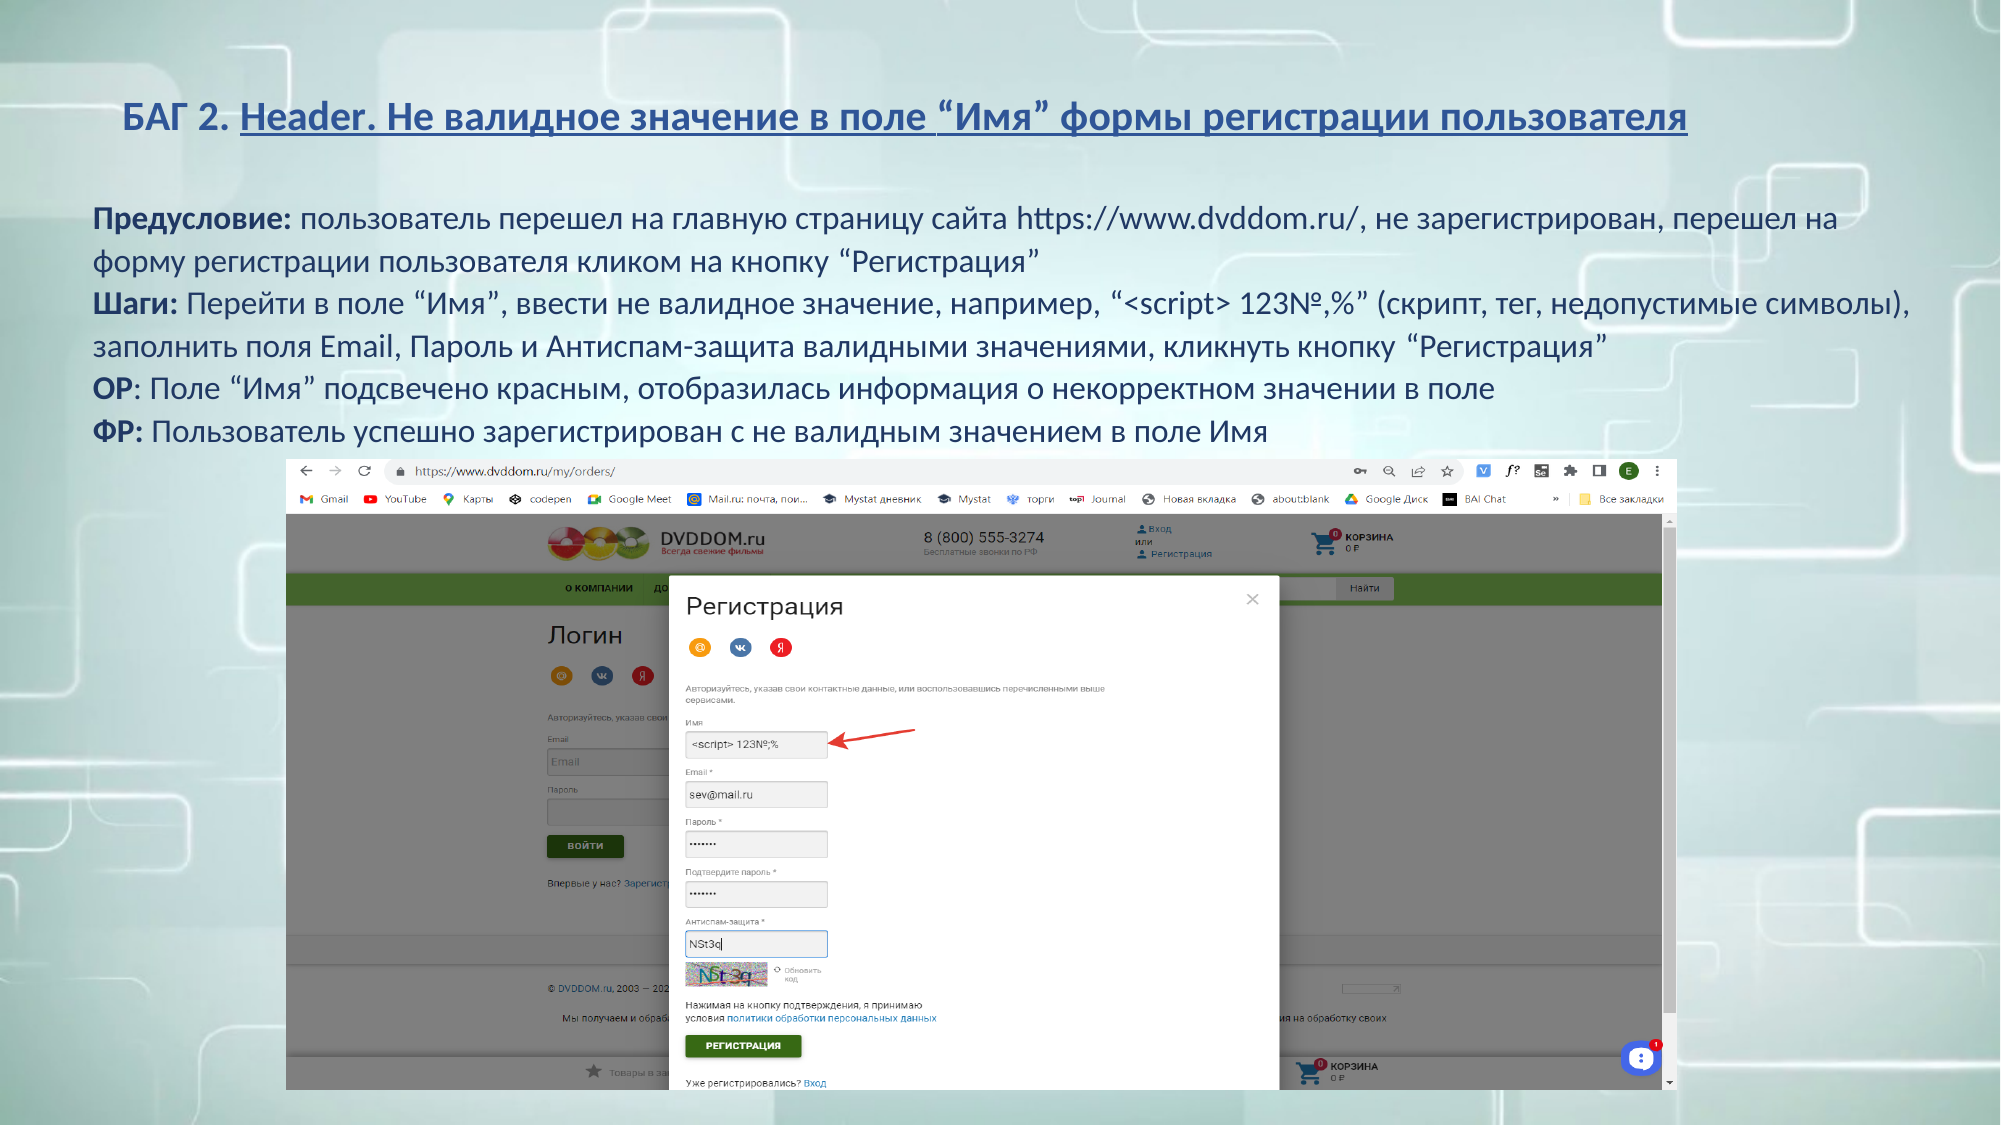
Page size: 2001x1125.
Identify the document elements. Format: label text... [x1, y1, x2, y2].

text_box БАГ 2. Header. Не валидное значение в поле “Имя” формы регистрации пользователя Предусловие: пользователь перешел на главную страницу сайта https://www.dvddom.ru/, не зарегистрирован, перешел на форму регистрации пользователя кликом на кнопку “Регистрация” Шаги: Перейти в поле “Имя”, ввести не валидное значение, например, “<script> 123№,%” (скрипт, тег, недопустимые символы), заполнить поля Email, Пароль и Антиспам-защита валидными значениями, кликнуть кнопку “Регистрация” ОР: Поле “Имя” подсвечено красным, отобразилась информация о некорректном значении в поле ФР: Пользователь успешно зарегистрирован с не валидным значением в поле Имя [78, 81, 1945, 457]
picture [0, 0, 2001, 1125]
